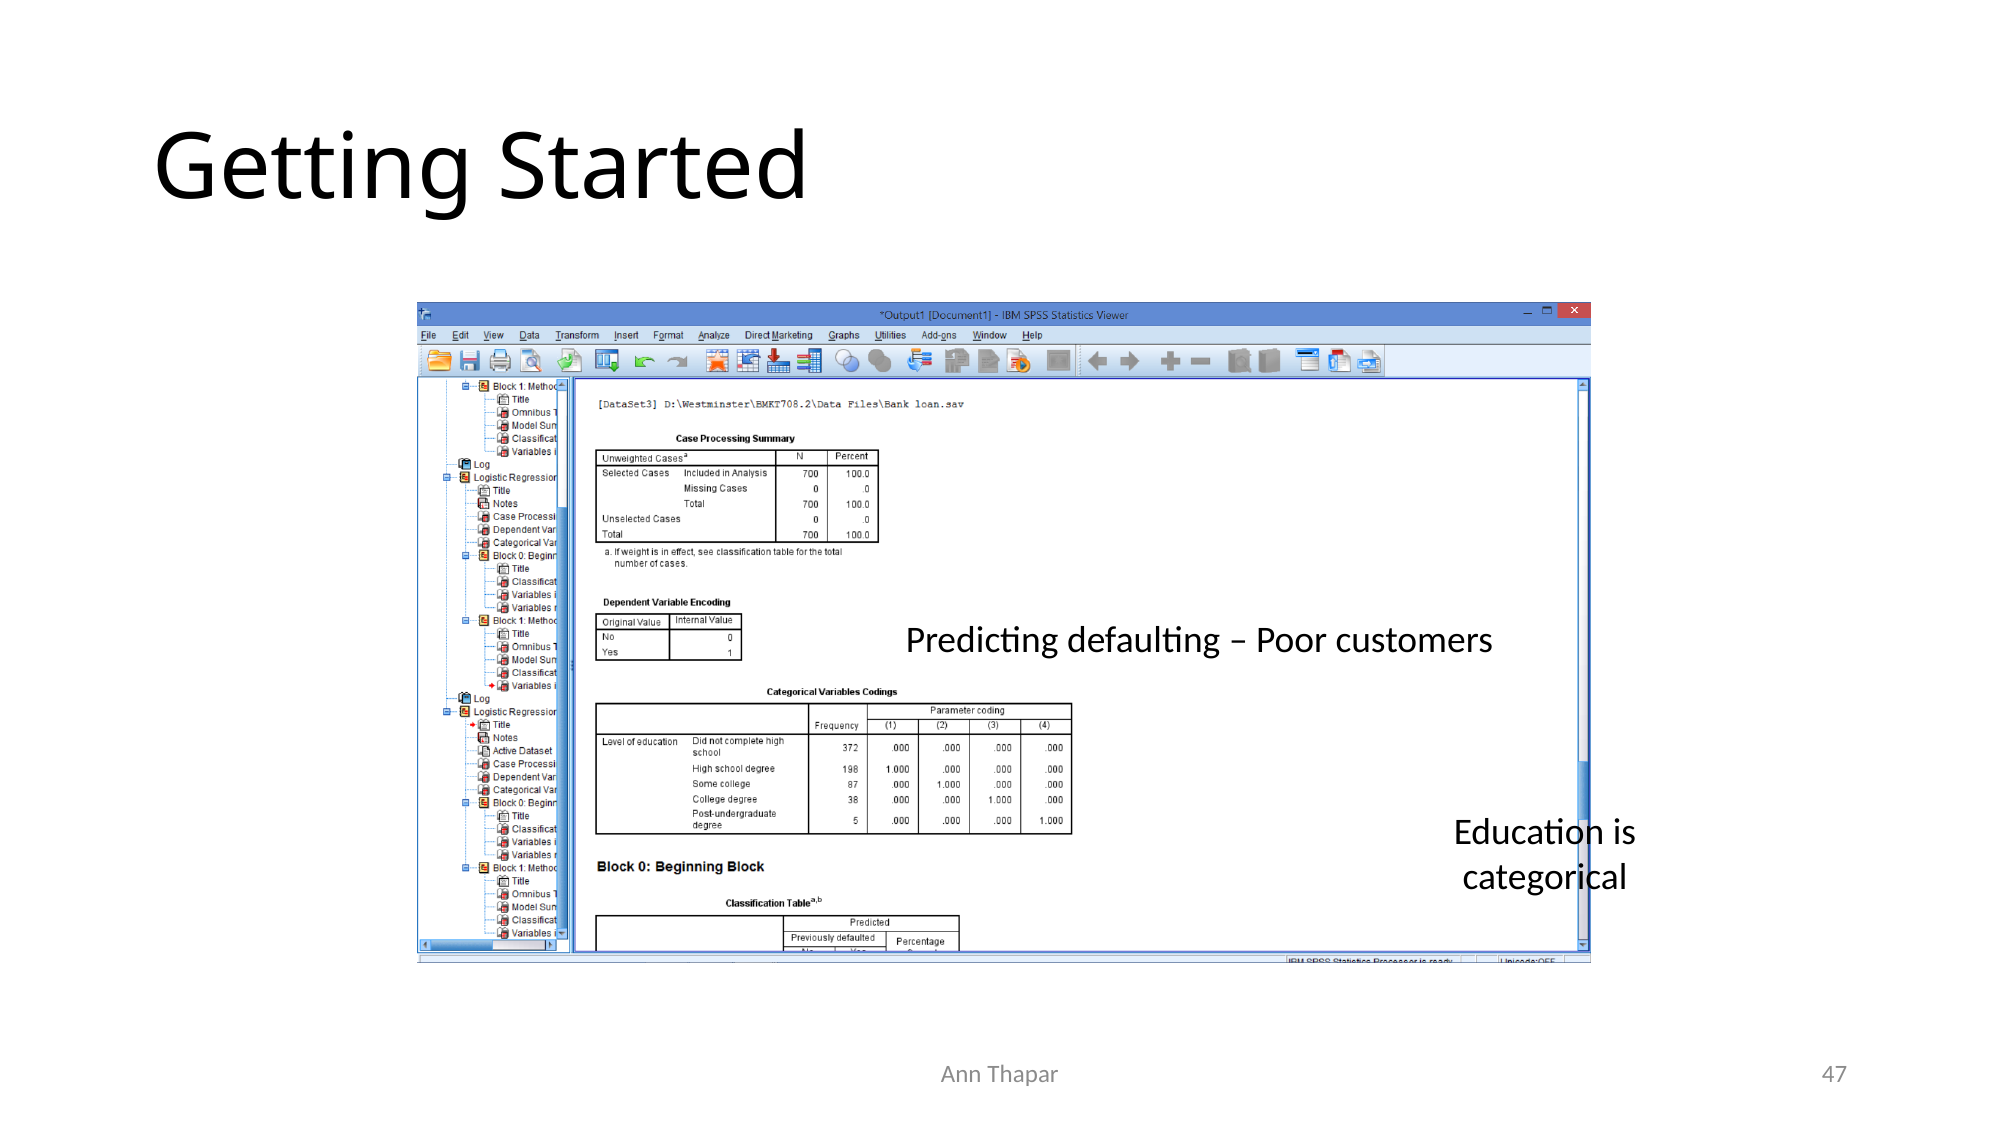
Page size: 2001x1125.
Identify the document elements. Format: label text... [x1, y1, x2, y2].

text_box Education is categorical [1591, 799, 1653, 905]
title Getting Started [137, 59, 1863, 278]
footer Ann Thapar [662, 1042, 1338, 1103]
slide_number 47 [1412, 1042, 1863, 1103]
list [417, 302, 1591, 963]
